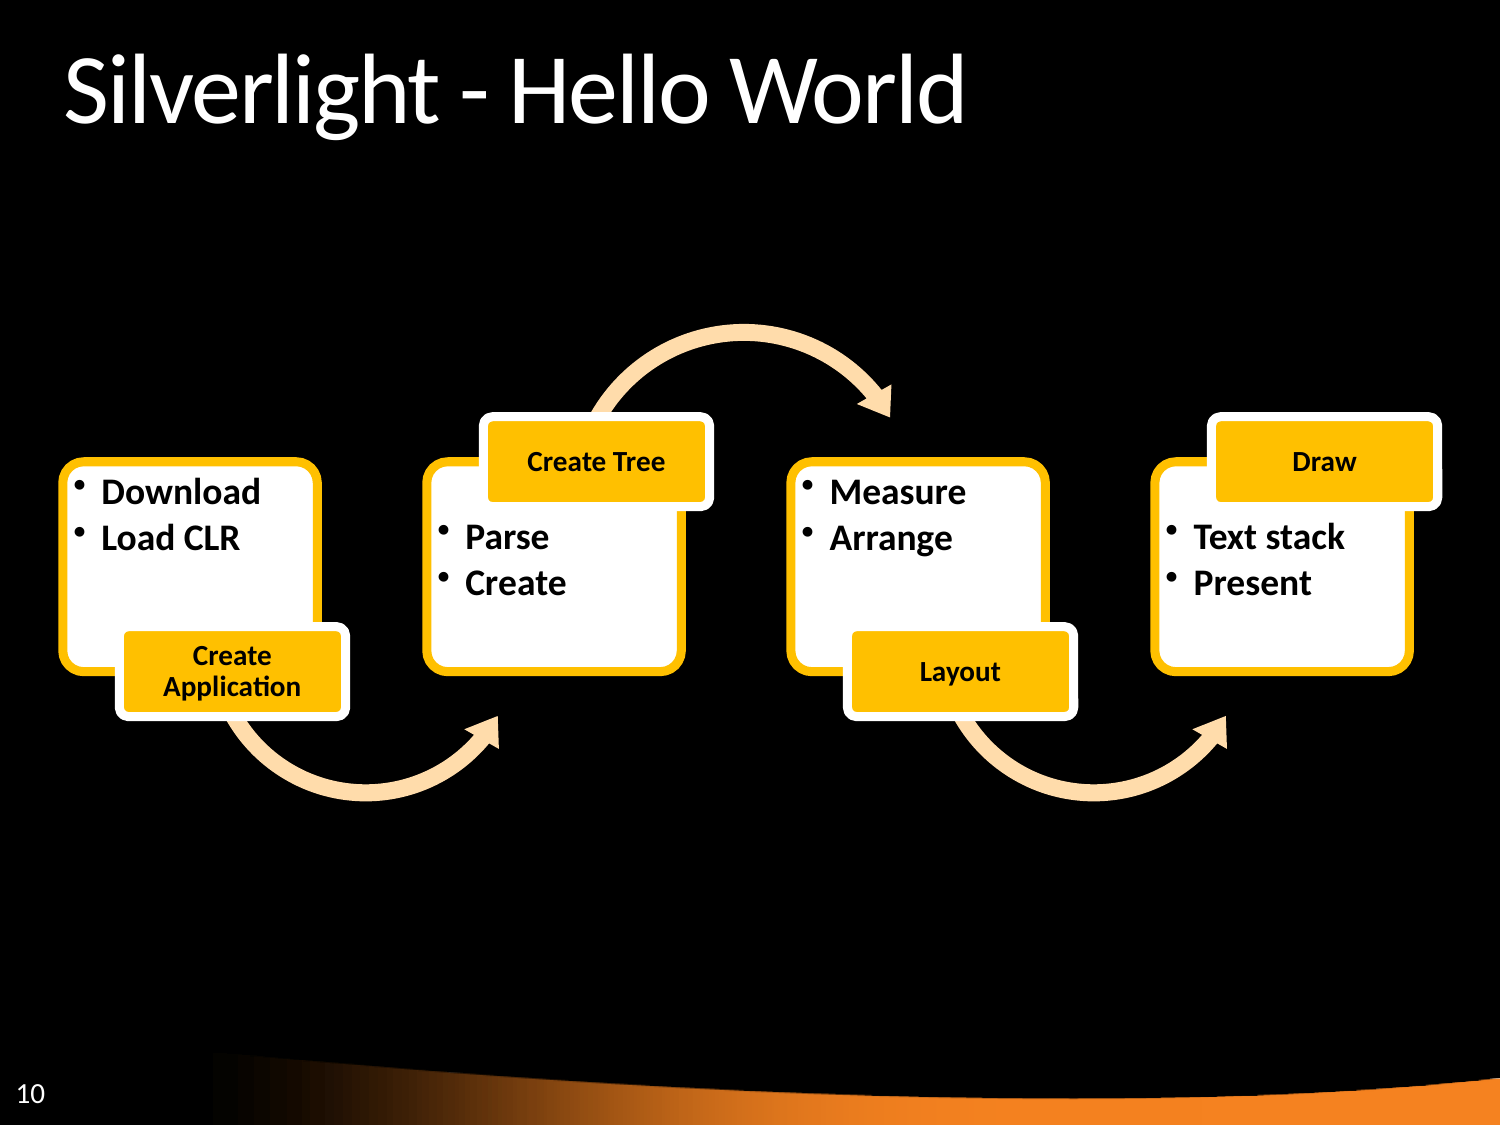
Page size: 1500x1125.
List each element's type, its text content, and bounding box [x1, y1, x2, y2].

title Silverlight - Hello World [63, 37, 1438, 147]
picture [0, 0, 1500, 1125]
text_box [62, 312, 1439, 813]
